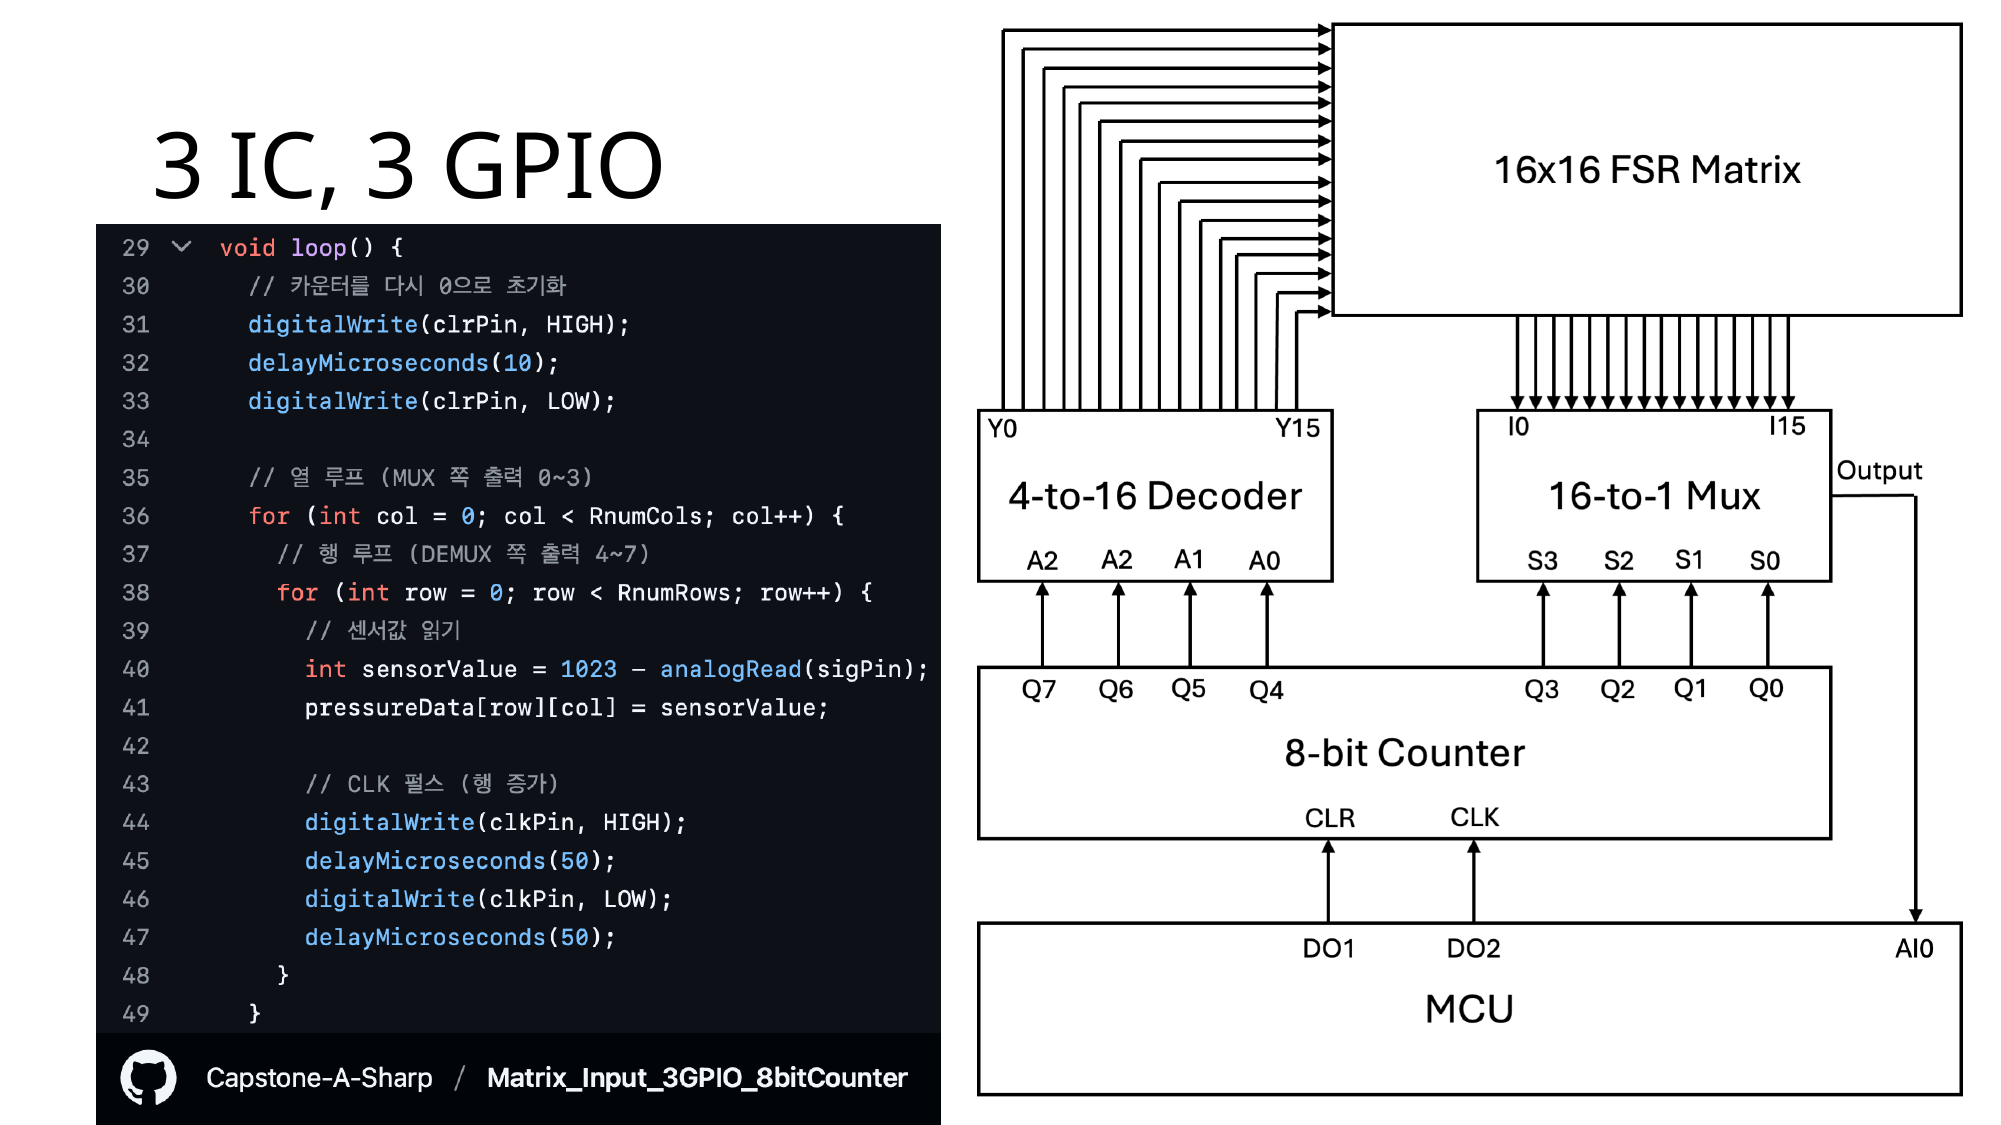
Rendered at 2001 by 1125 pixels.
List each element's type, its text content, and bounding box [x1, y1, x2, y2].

picture [96, 223, 941, 1125]
title 3 IC, 3 GPIO [137, 59, 939, 223]
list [939, 0, 2000, 1125]
